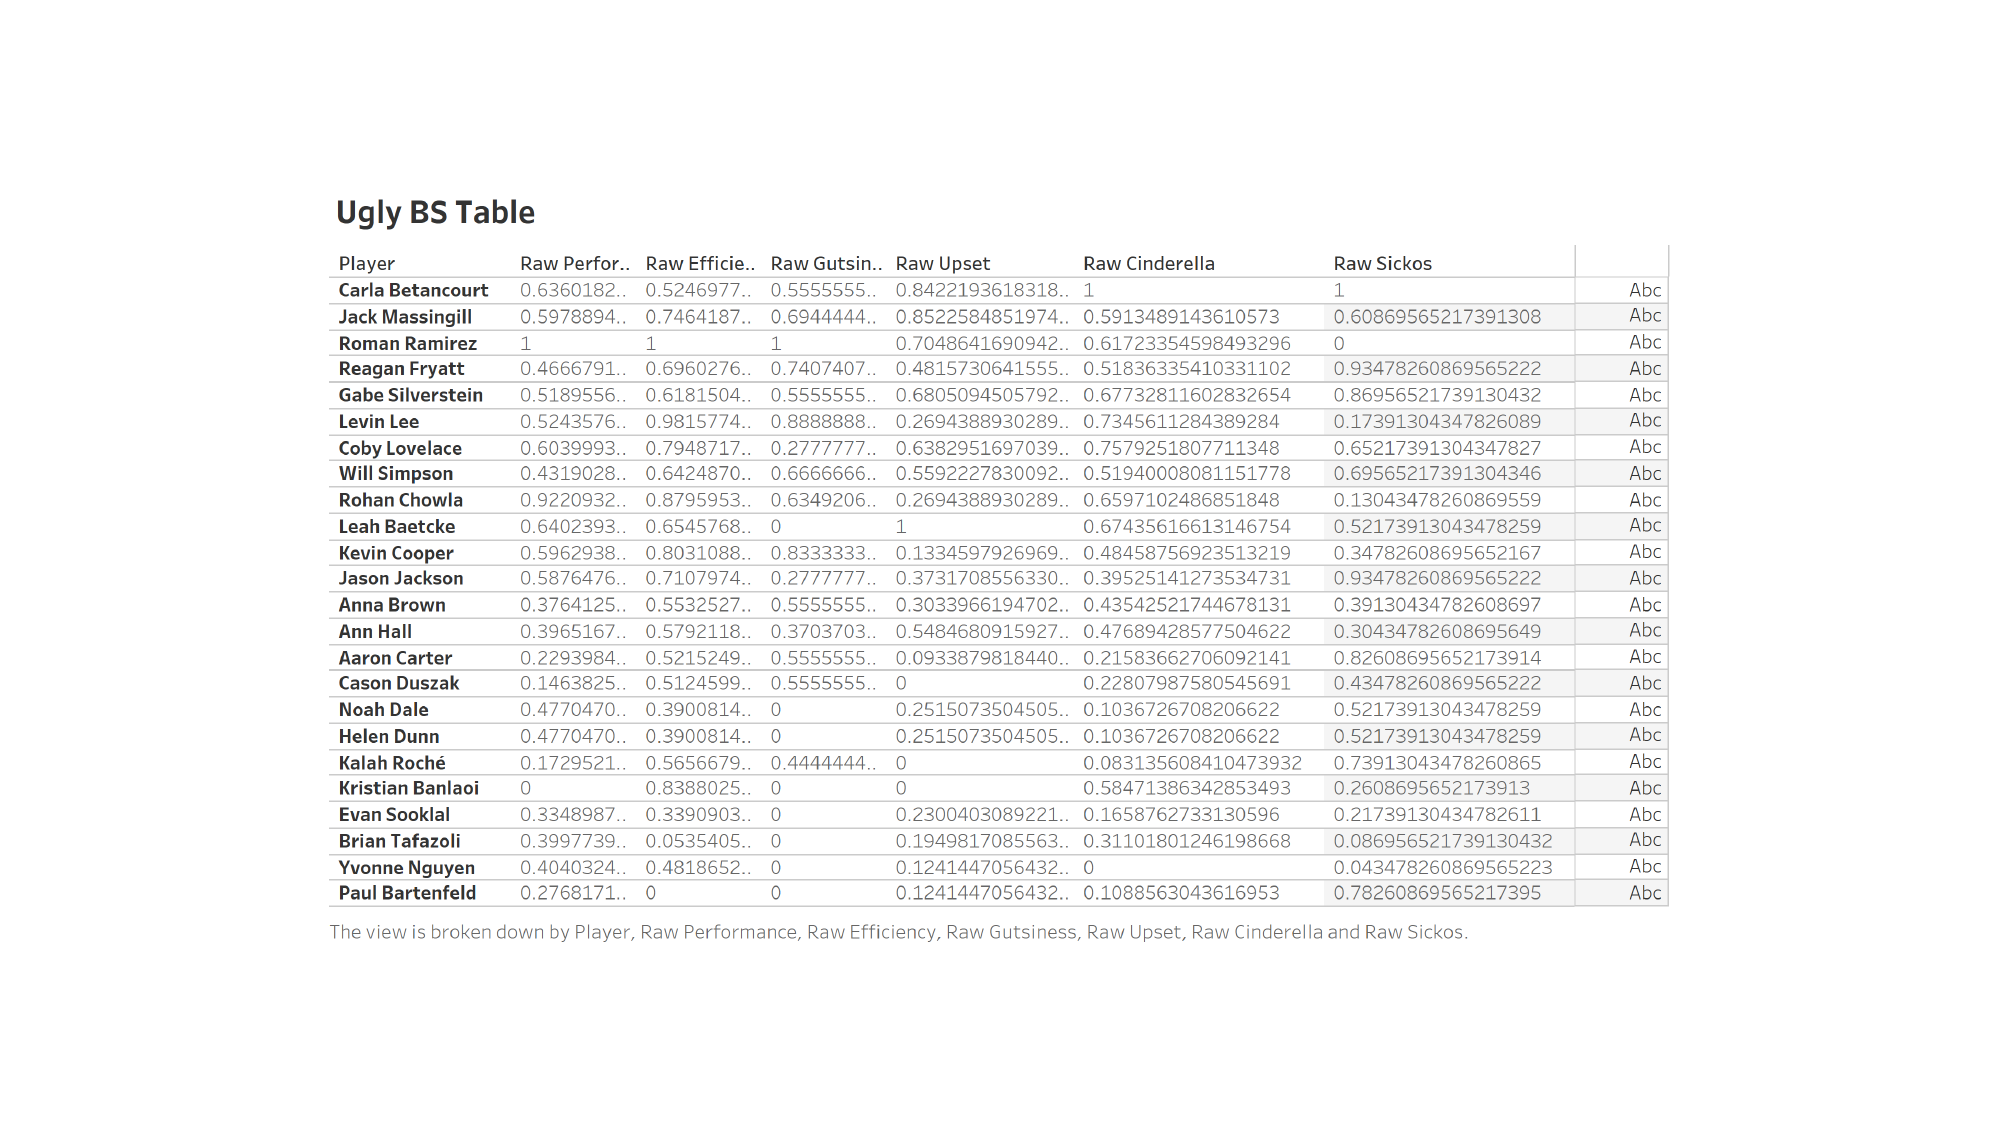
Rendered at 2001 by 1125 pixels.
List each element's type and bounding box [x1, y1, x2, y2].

picture [329, 179, 1671, 946]
